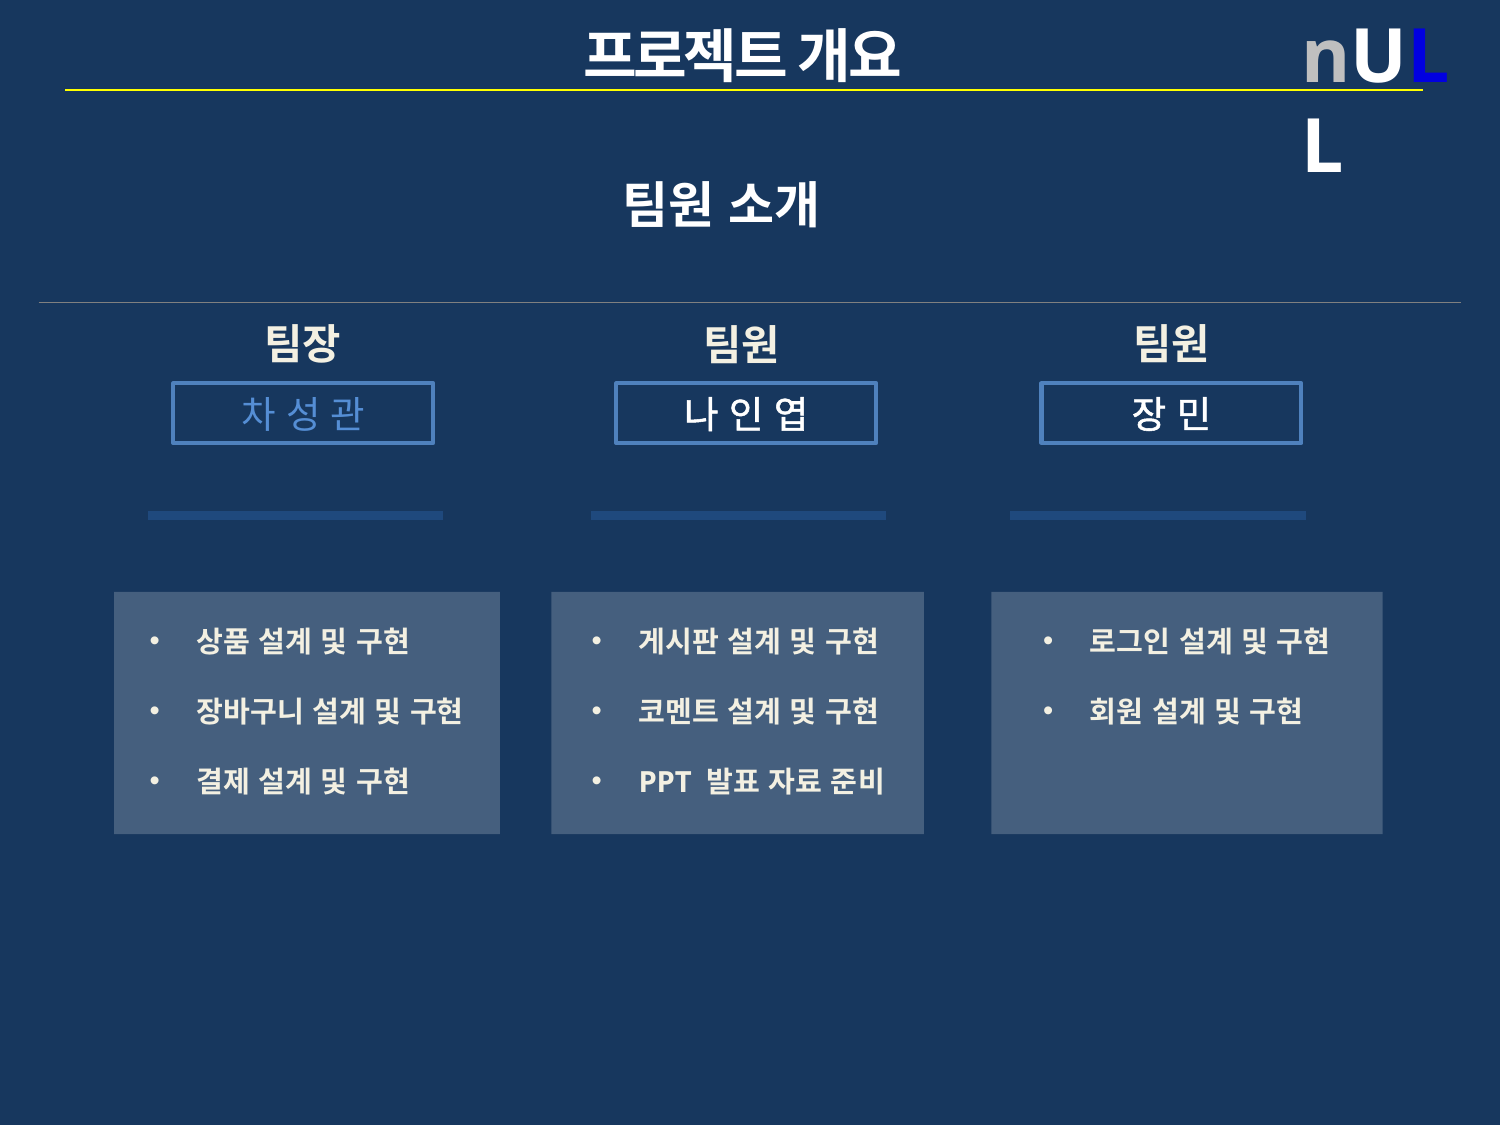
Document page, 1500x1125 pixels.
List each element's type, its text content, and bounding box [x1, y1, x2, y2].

text_box [549, 590, 926, 836]
text_box 나 인 엽 [614, 381, 878, 445]
text_box 팀장 [243, 310, 362, 376]
text_box 게시판 설계 및 구현 코멘트 설계 및 구현 PPT 발표 자료 준비 [576, 615, 901, 806]
text_box nULL [1286, 0, 1500, 195]
text_box 팀원 소개 [607, 165, 868, 241]
text_box [112, 590, 502, 836]
text_box 상품 설계 및 구현 장바구니 설계 및 구현 결제 설계 및 구현 [134, 615, 480, 806]
text_box 로그인 설계 및 구현 회원 설계 및 구현 [1028, 615, 1346, 736]
text_box 팀원 [1112, 310, 1231, 376]
text_box 프로젝트 개요 [568, 11, 917, 89]
text_box 팀원 [682, 311, 801, 377]
text_box [989, 590, 1385, 836]
text_box 장 민 [1039, 381, 1303, 445]
text_box 차 성 관 [171, 381, 435, 445]
